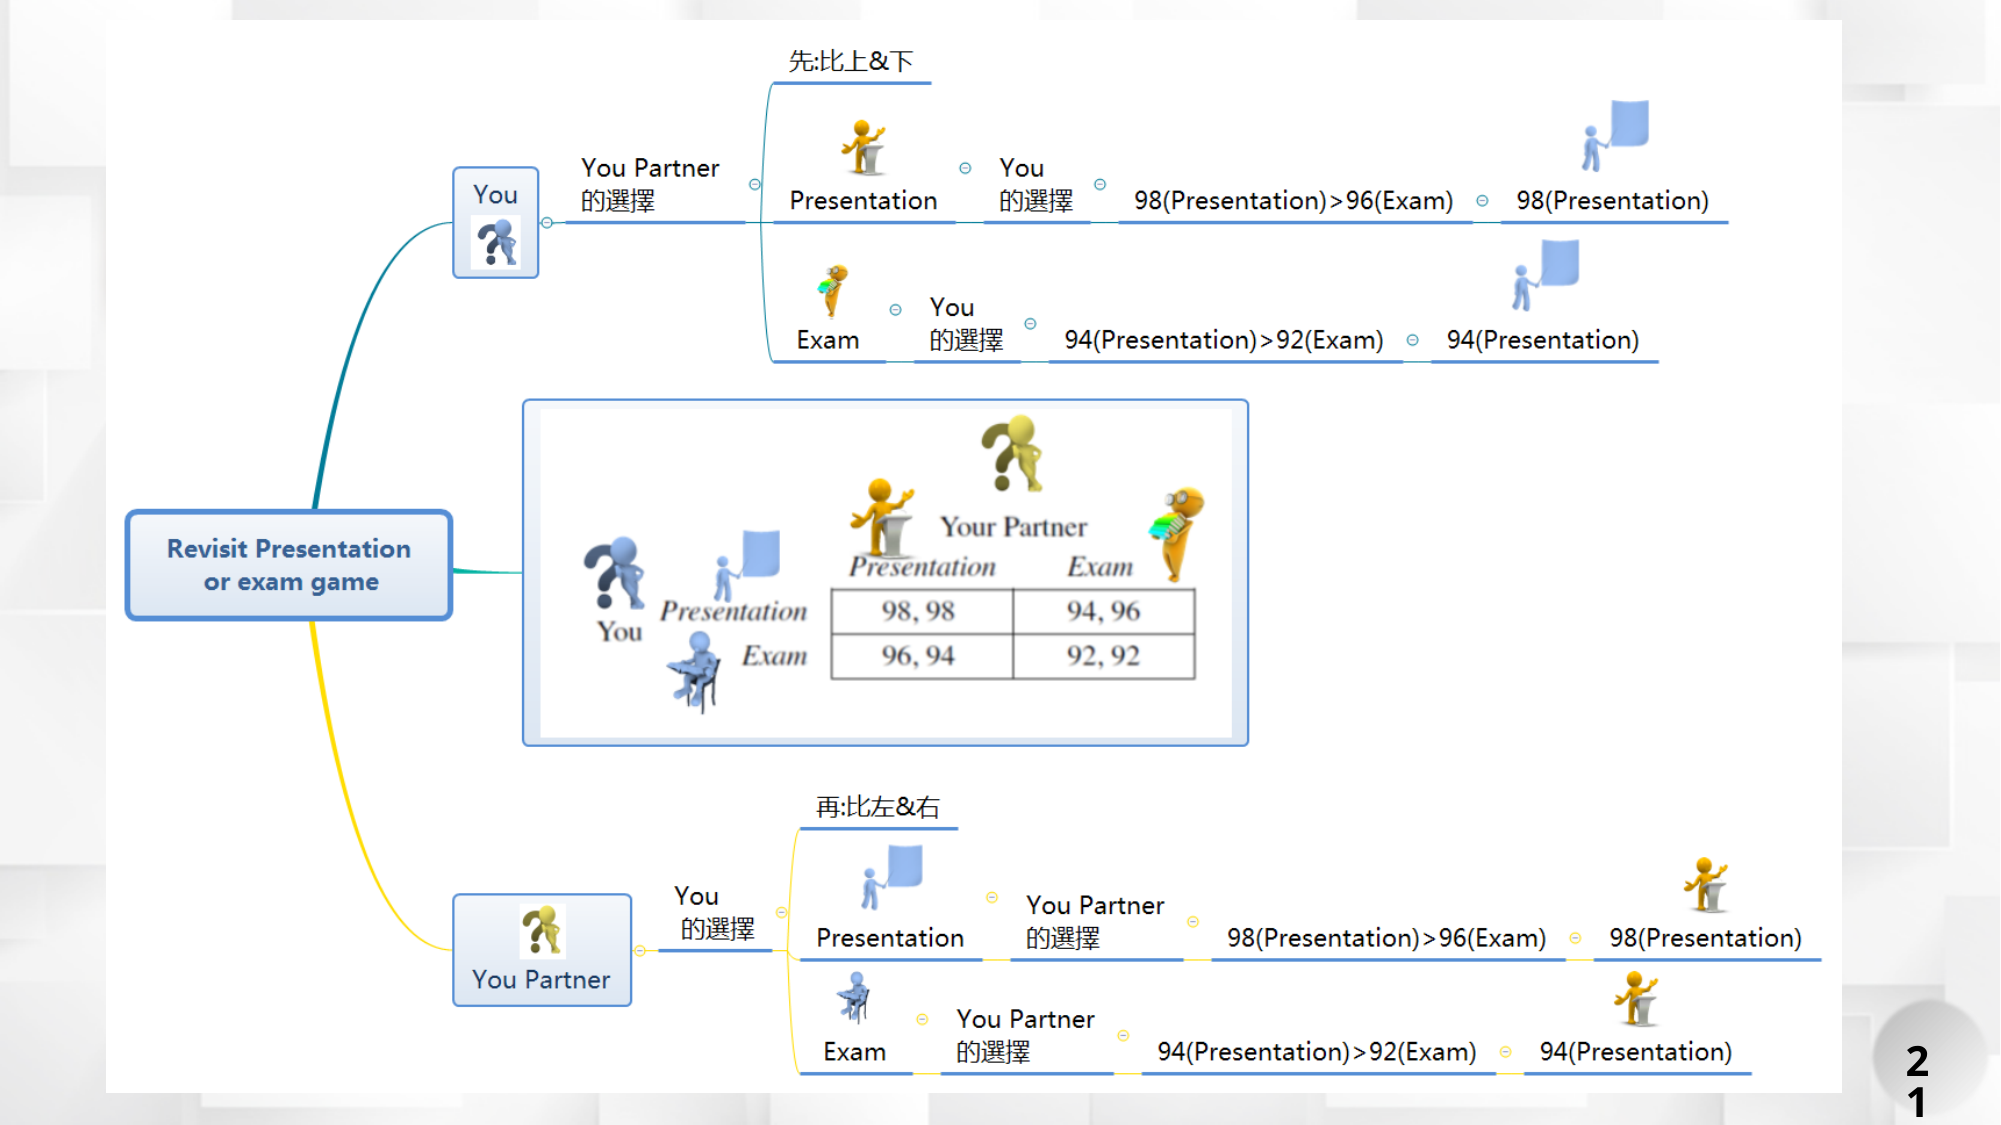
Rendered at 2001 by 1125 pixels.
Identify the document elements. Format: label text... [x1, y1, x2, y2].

picture [0, 0, 2001, 1125]
text_box [1874, 1001, 1987, 1114]
text_box 21 [1890, 1027, 1966, 1099]
